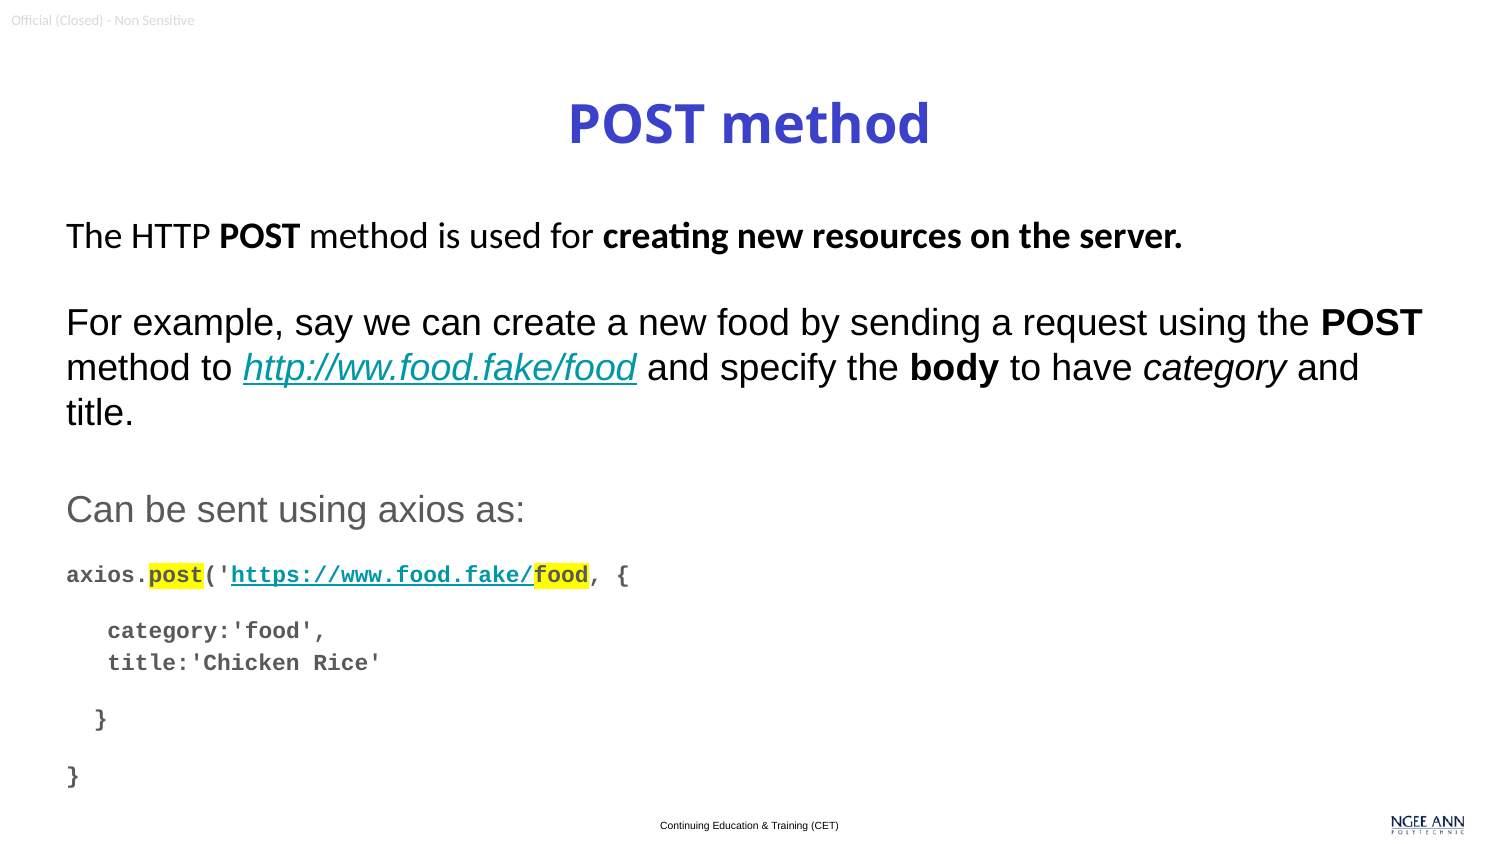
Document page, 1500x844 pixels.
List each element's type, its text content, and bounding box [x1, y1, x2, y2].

list The HTTP POST method is used for creating new resources on the server. [51, 189, 1449, 283]
list For example, say we can create a new food by sending a request using the POST method to http://ww.food.fake/food and specify the body to have category and title. Can be sent using axios as: axios.post('https://www.food.fake/food, { category:'food', title:'Chicken Rice' } } [51, 283, 1449, 844]
text_box POST method [190, 64, 1309, 170]
text_box Official (Closed) - Non Sensitive [0, 0, 244, 35]
picture [1383, 811, 1471, 839]
text_box Continuing Education & Training (CET) [602, 813, 898, 839]
